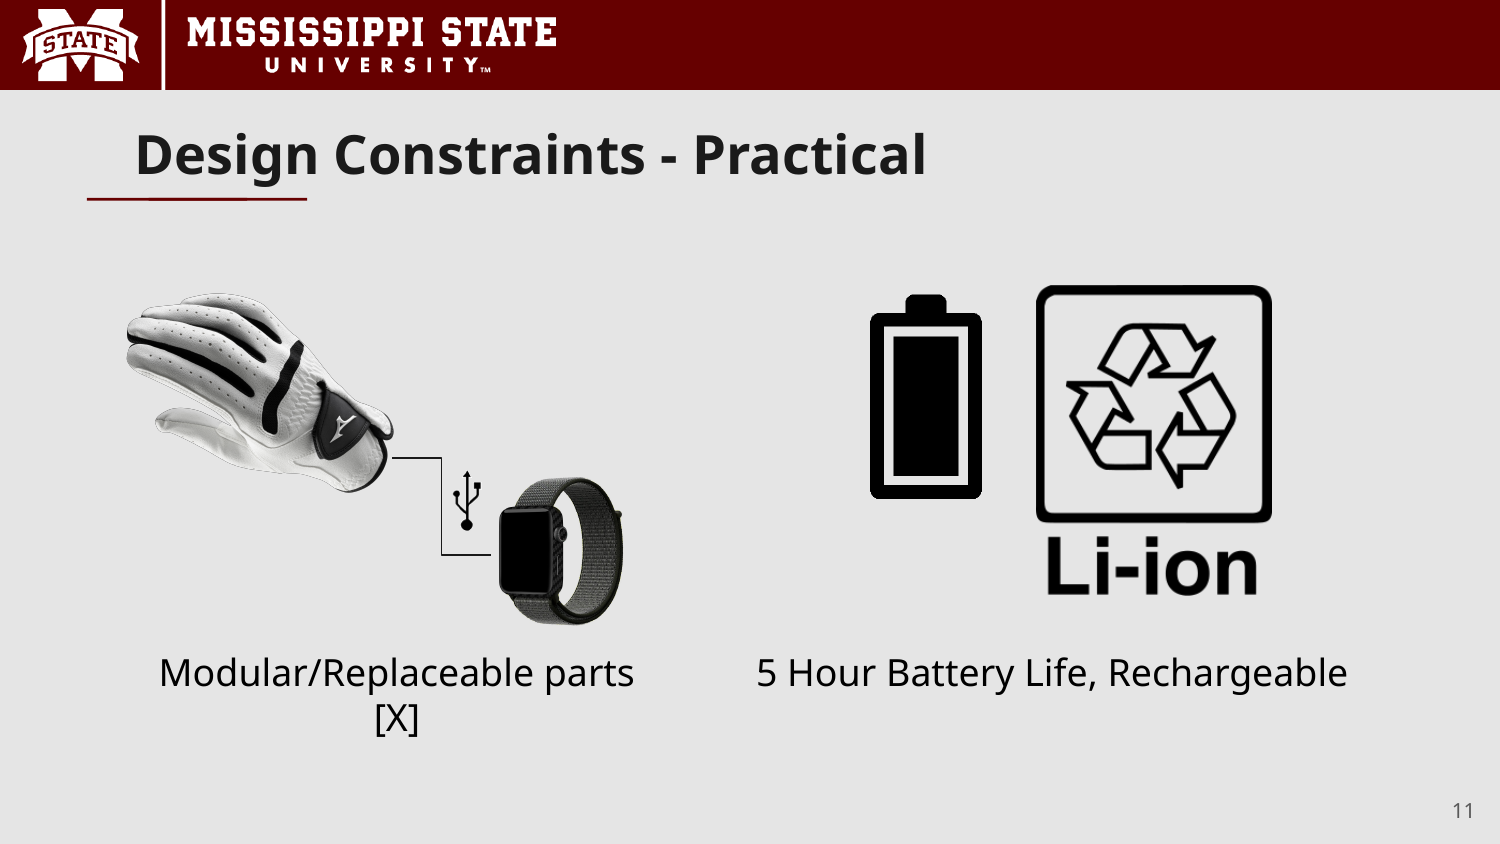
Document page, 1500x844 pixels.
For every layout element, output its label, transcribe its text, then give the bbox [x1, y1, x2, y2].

picture [119, 285, 401, 501]
text_box 5 Hour Battery Life, Rechargeable [723, 633, 1381, 711]
slide_number ‹#› [1400, 779, 1491, 844]
title Design Constraints - Practical [119, 105, 1381, 193]
text_box Modular/Replaceable parts [X] [119, 633, 675, 711]
picture [22, 0, 556, 90]
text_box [392, 457, 491, 556]
picture [815, 285, 1272, 596]
picture [428, 470, 644, 634]
